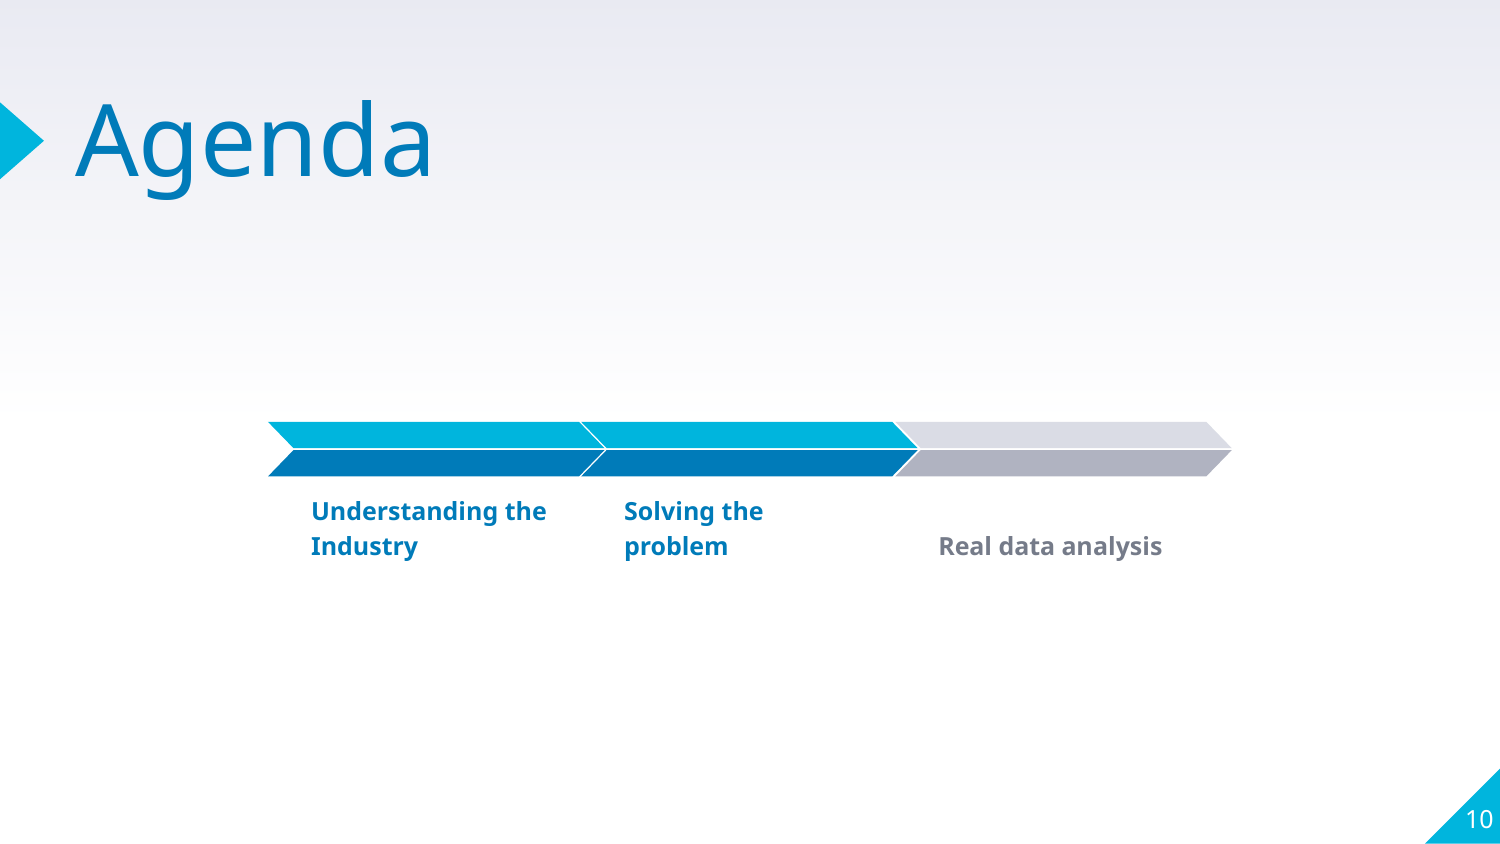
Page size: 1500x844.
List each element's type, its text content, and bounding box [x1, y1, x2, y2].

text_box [267, 421, 605, 713]
slide_number 10 [1418, 760, 1494, 838]
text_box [895, 421, 1233, 713]
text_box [605, 421, 894, 713]
title Agenda [75, 99, 1001, 277]
